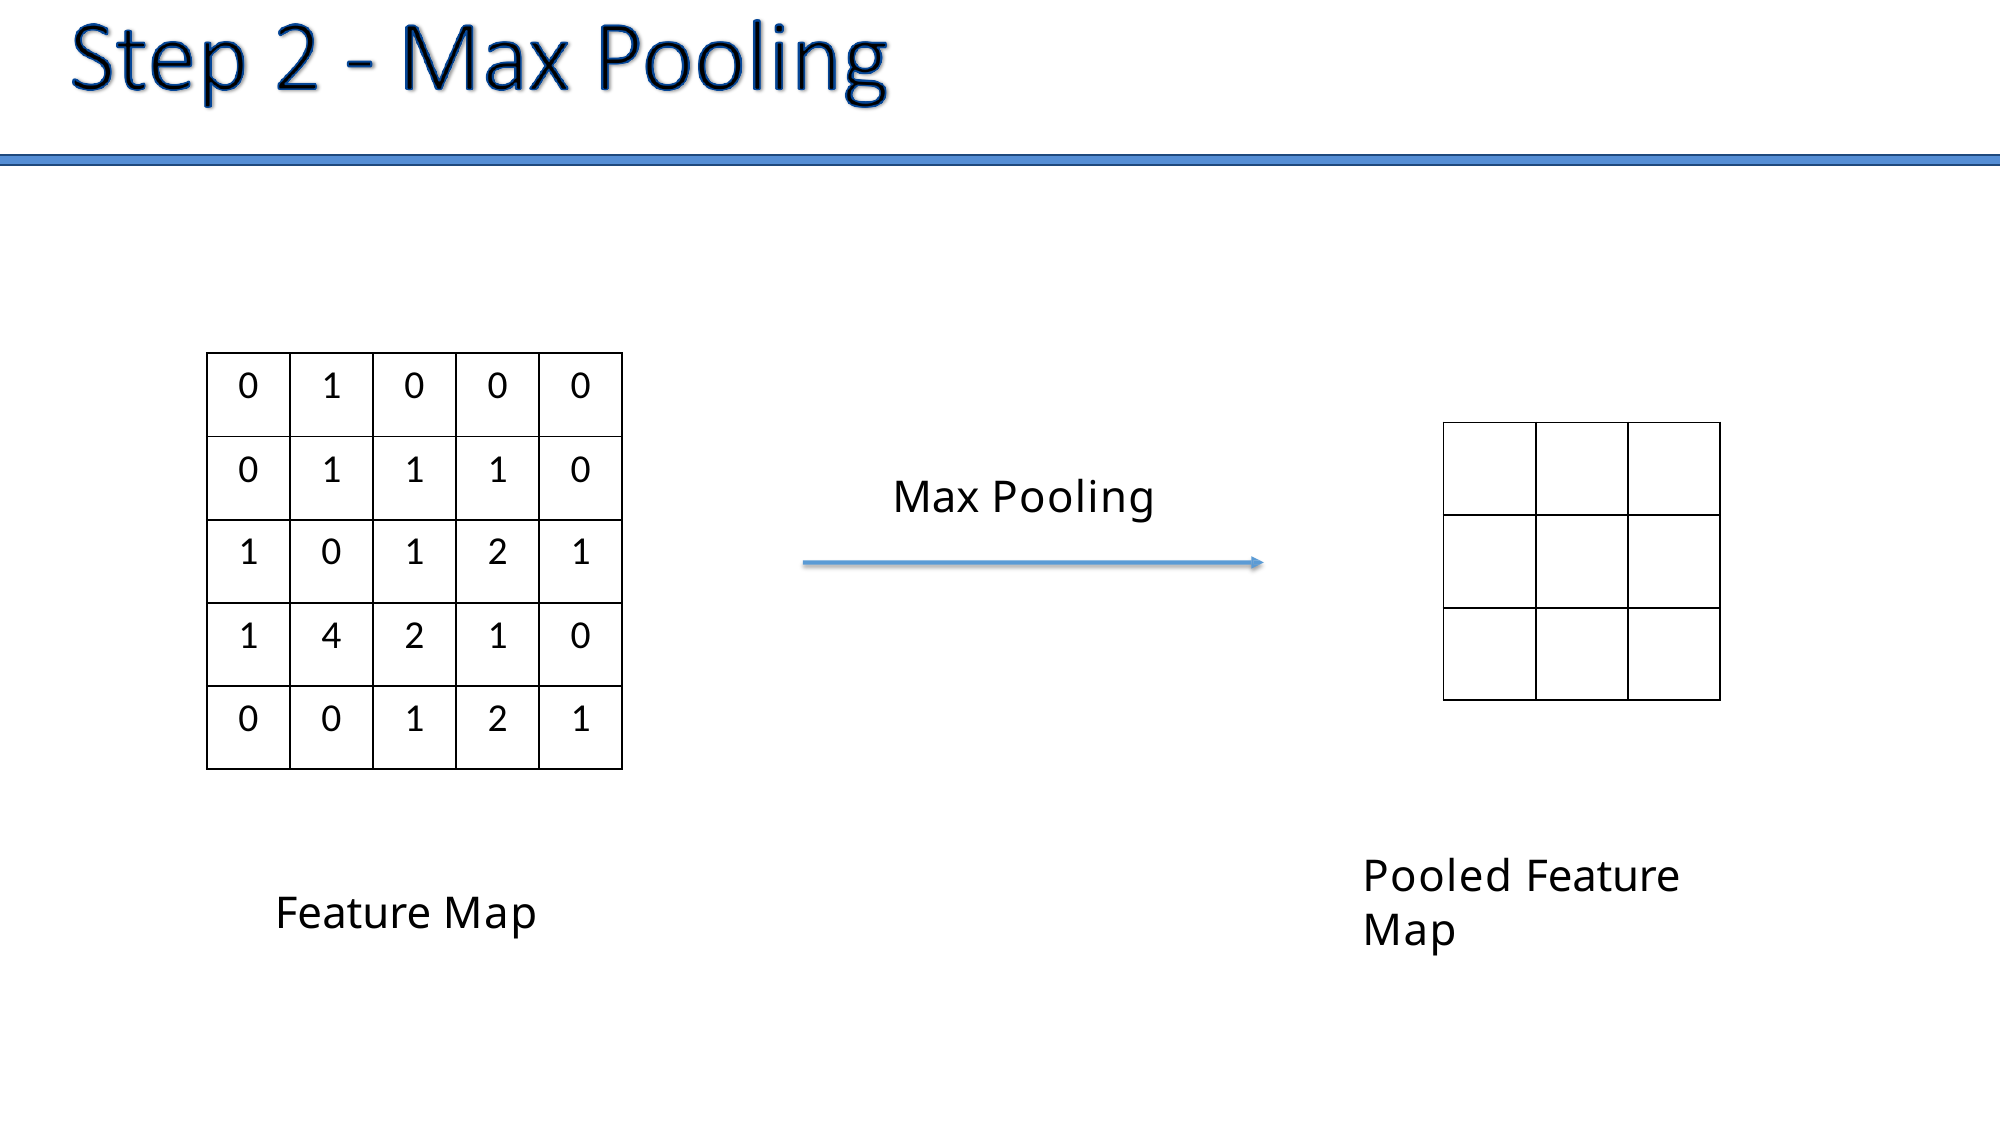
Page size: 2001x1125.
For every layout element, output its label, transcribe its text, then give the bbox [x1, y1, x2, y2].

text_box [343, 56, 380, 75]
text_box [795, 545, 1284, 586]
table_cell 2 [374, 604, 455, 685]
table_cell [1444, 516, 1535, 607]
table_cell 0 [540, 437, 621, 519]
table_cell [1537, 516, 1627, 607]
title Max Pooling [890, 398, 1168, 545]
table_cell 0 [291, 521, 372, 602]
table_cell 1 [457, 604, 538, 685]
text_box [0, 153, 2000, 167]
table_header 0 [208, 354, 289, 436]
table_cell 0 [208, 687, 289, 768]
table_cell 1 [208, 604, 289, 685]
table_cell [1537, 609, 1627, 699]
table_header 0 [457, 354, 538, 436]
text_box Feature Map [272, 883, 558, 938]
text_box Pooled Feature Map [1360, 846, 1703, 954]
table_header [1629, 423, 1719, 514]
table_cell 1 [291, 437, 372, 519]
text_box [402, 15, 895, 115]
table_header 1 [291, 354, 372, 436]
table_cell 1 [457, 437, 538, 519]
table_cell 1 [540, 687, 621, 768]
table_header [1444, 423, 1535, 514]
table_header 0 [540, 354, 621, 436]
table_cell 2 [457, 687, 538, 768]
table_cell 4 [291, 604, 372, 685]
table_header 0 [374, 354, 455, 436]
table_cell [1444, 609, 1535, 699]
table_cell 1 [374, 521, 455, 602]
table_cell 2 [457, 521, 538, 602]
table_cell [1629, 609, 1719, 699]
table_cell 1 [374, 437, 455, 519]
table_cell [1629, 516, 1719, 607]
table_cell 0 [540, 604, 621, 685]
table_cell 1 [374, 687, 455, 768]
table_cell 1 [540, 521, 621, 602]
table_cell 0 [208, 437, 289, 519]
table_cell 0 [291, 687, 372, 768]
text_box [68, 19, 324, 115]
table_cell 1 [208, 521, 289, 602]
table_header [1537, 423, 1627, 514]
